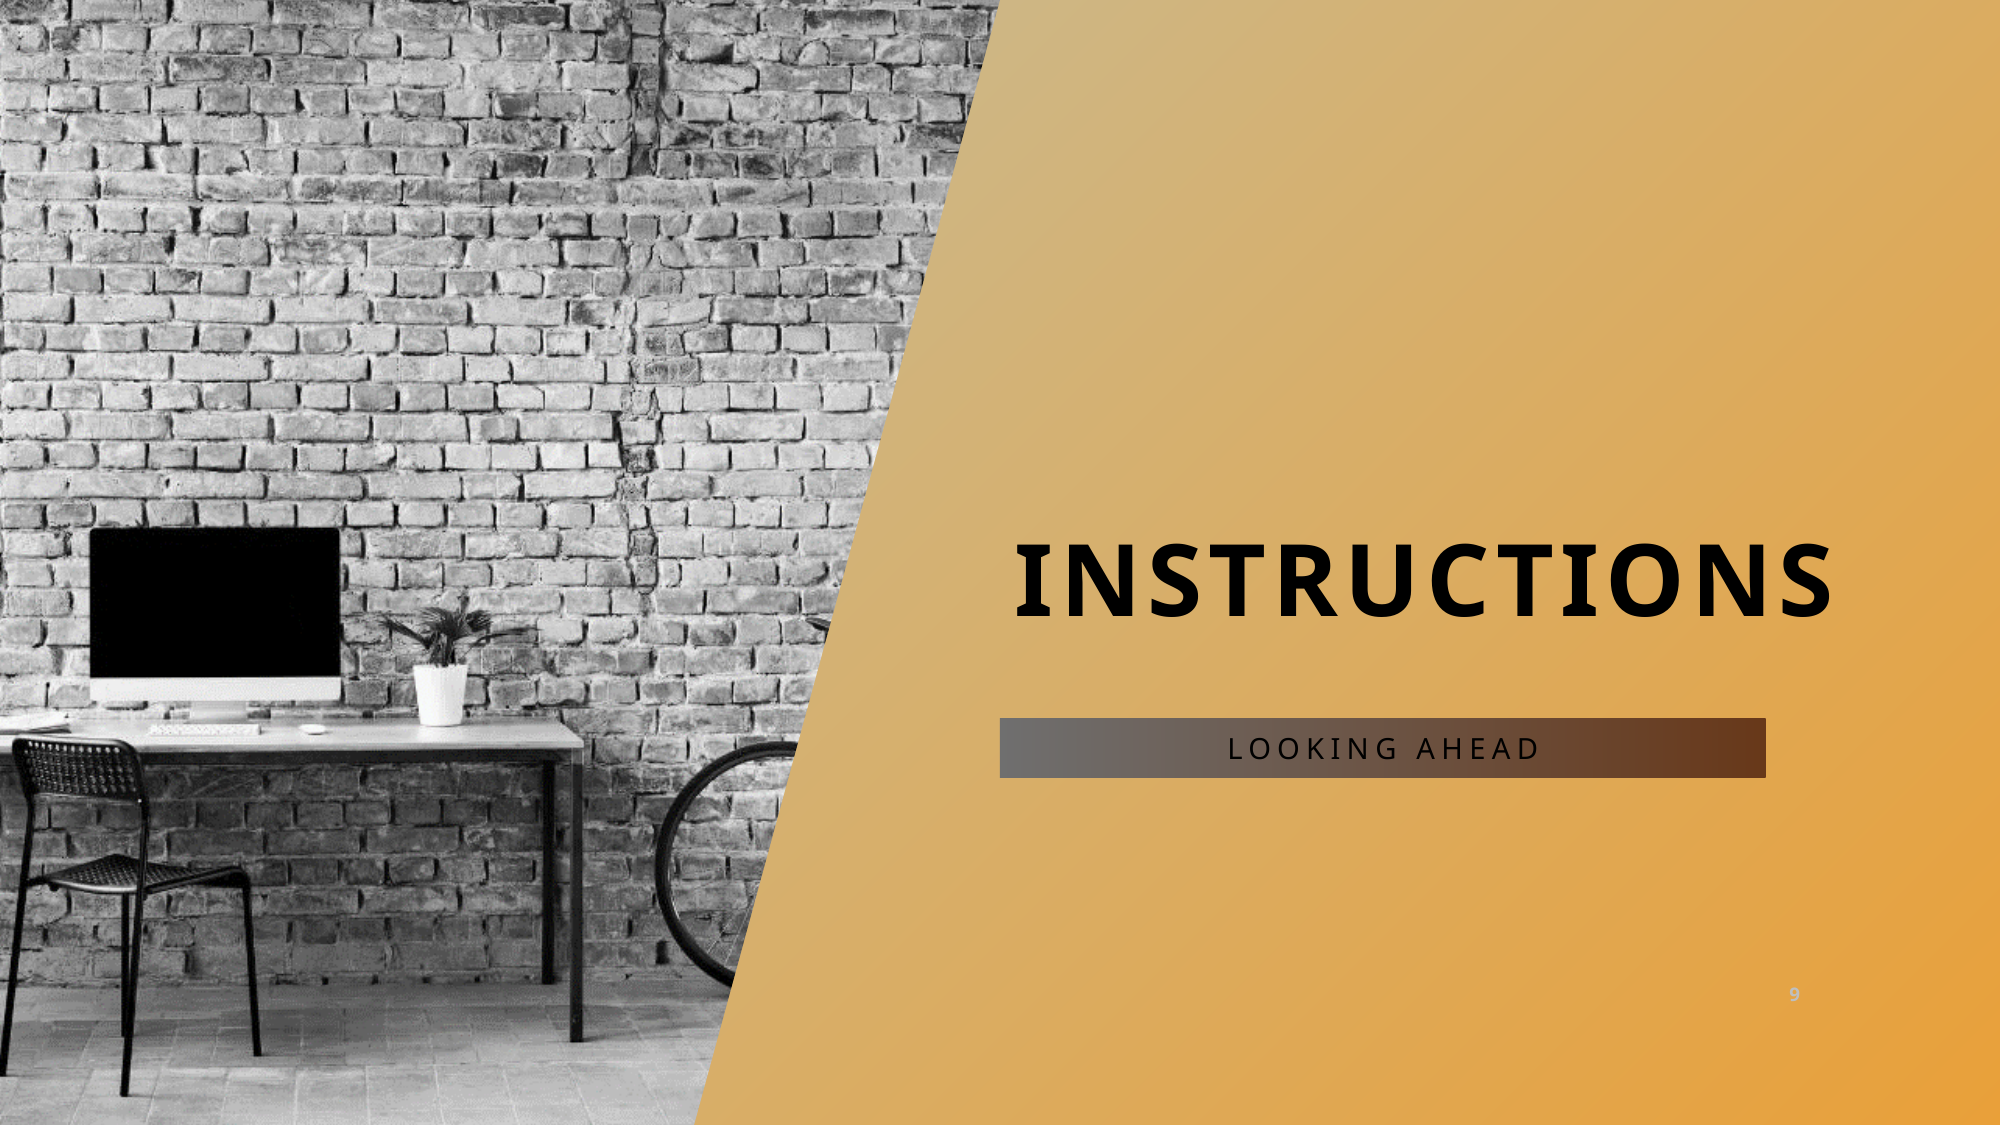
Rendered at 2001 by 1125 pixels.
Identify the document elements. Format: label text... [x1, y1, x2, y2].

title Instructions [1001, 371, 1862, 644]
slide_number 9 [1724, 965, 1816, 1025]
picture [0, 0, 1001, 1125]
list LOOKING AHEAD [1001, 718, 1766, 778]
